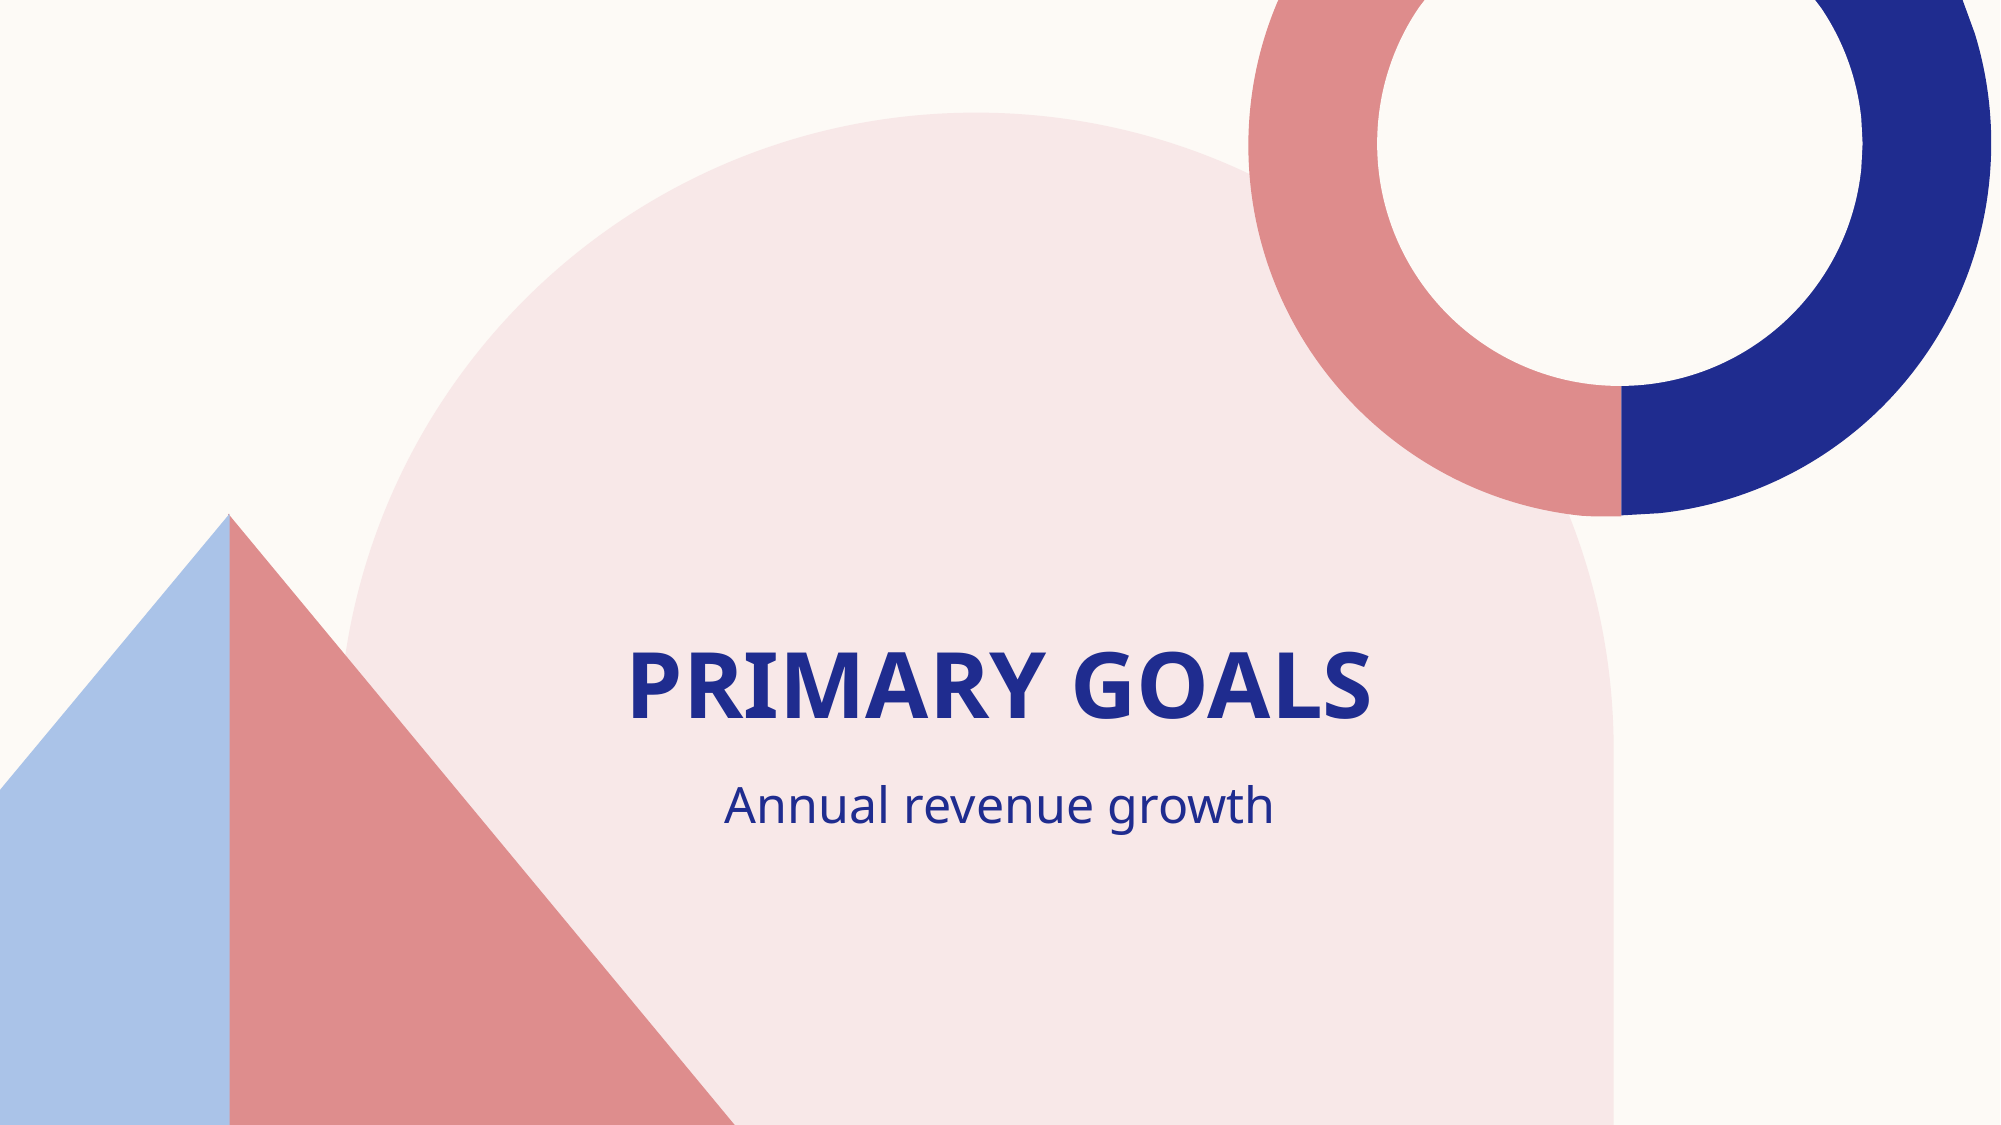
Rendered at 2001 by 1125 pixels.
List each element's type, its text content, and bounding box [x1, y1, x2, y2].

list Annual revenue growth [474, 773, 1525, 858]
title PRIMARY GOALS [474, 619, 1525, 746]
